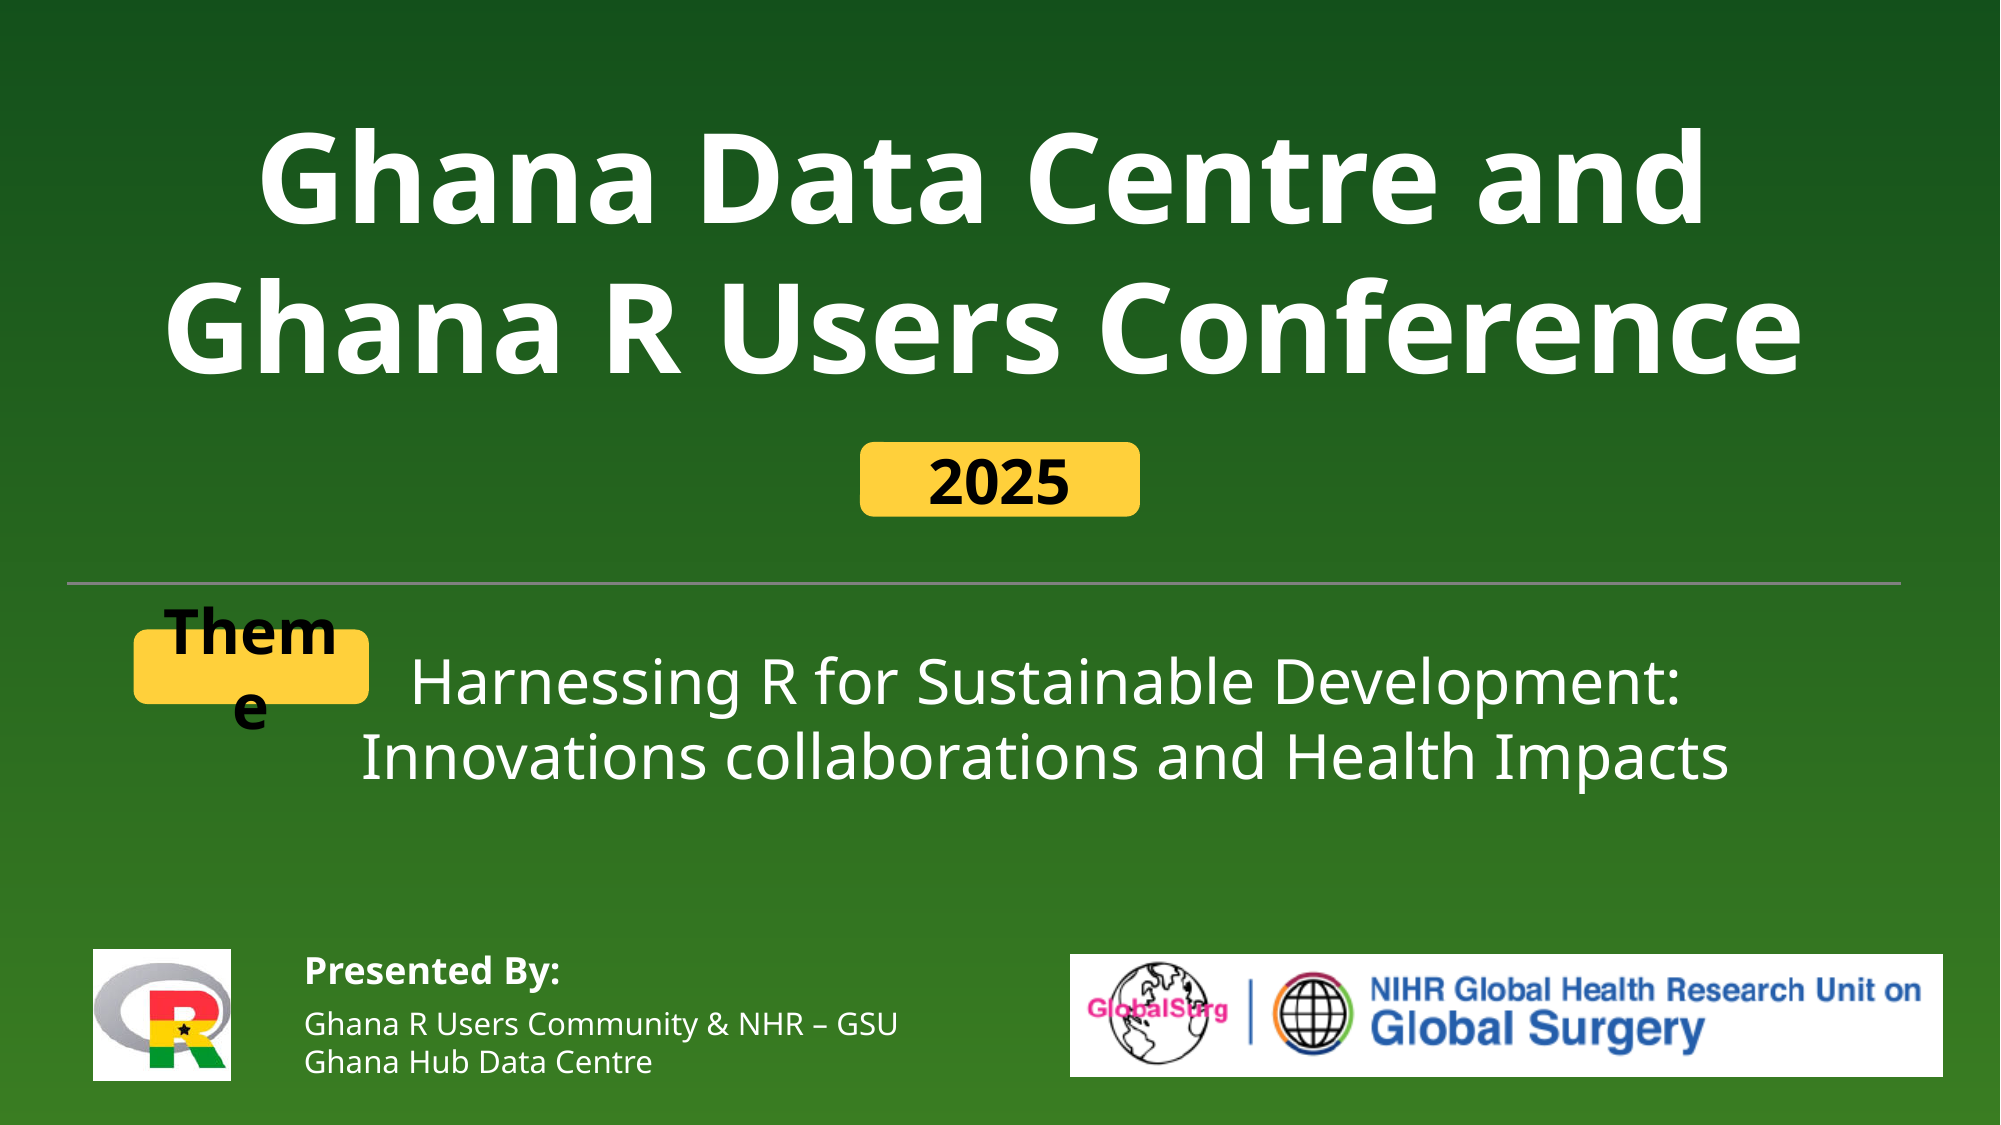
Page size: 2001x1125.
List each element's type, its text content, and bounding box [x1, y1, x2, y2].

picture [1070, 953, 1944, 1077]
text_box Theme [133, 629, 366, 705]
picture [93, 949, 231, 1082]
text_box Ghana Data Centre and Ghana R Users Conference [109, 91, 1859, 407]
text_box Presented By: Ghana R Users Community & NHR – GSU Ghana Hub Data Centre [288, 939, 945, 1087]
text_box Harnessing R for Sustainable Development: Innovations collaborations and Health Impacts [343, 634, 1751, 800]
text_box 2025 [859, 441, 1140, 517]
